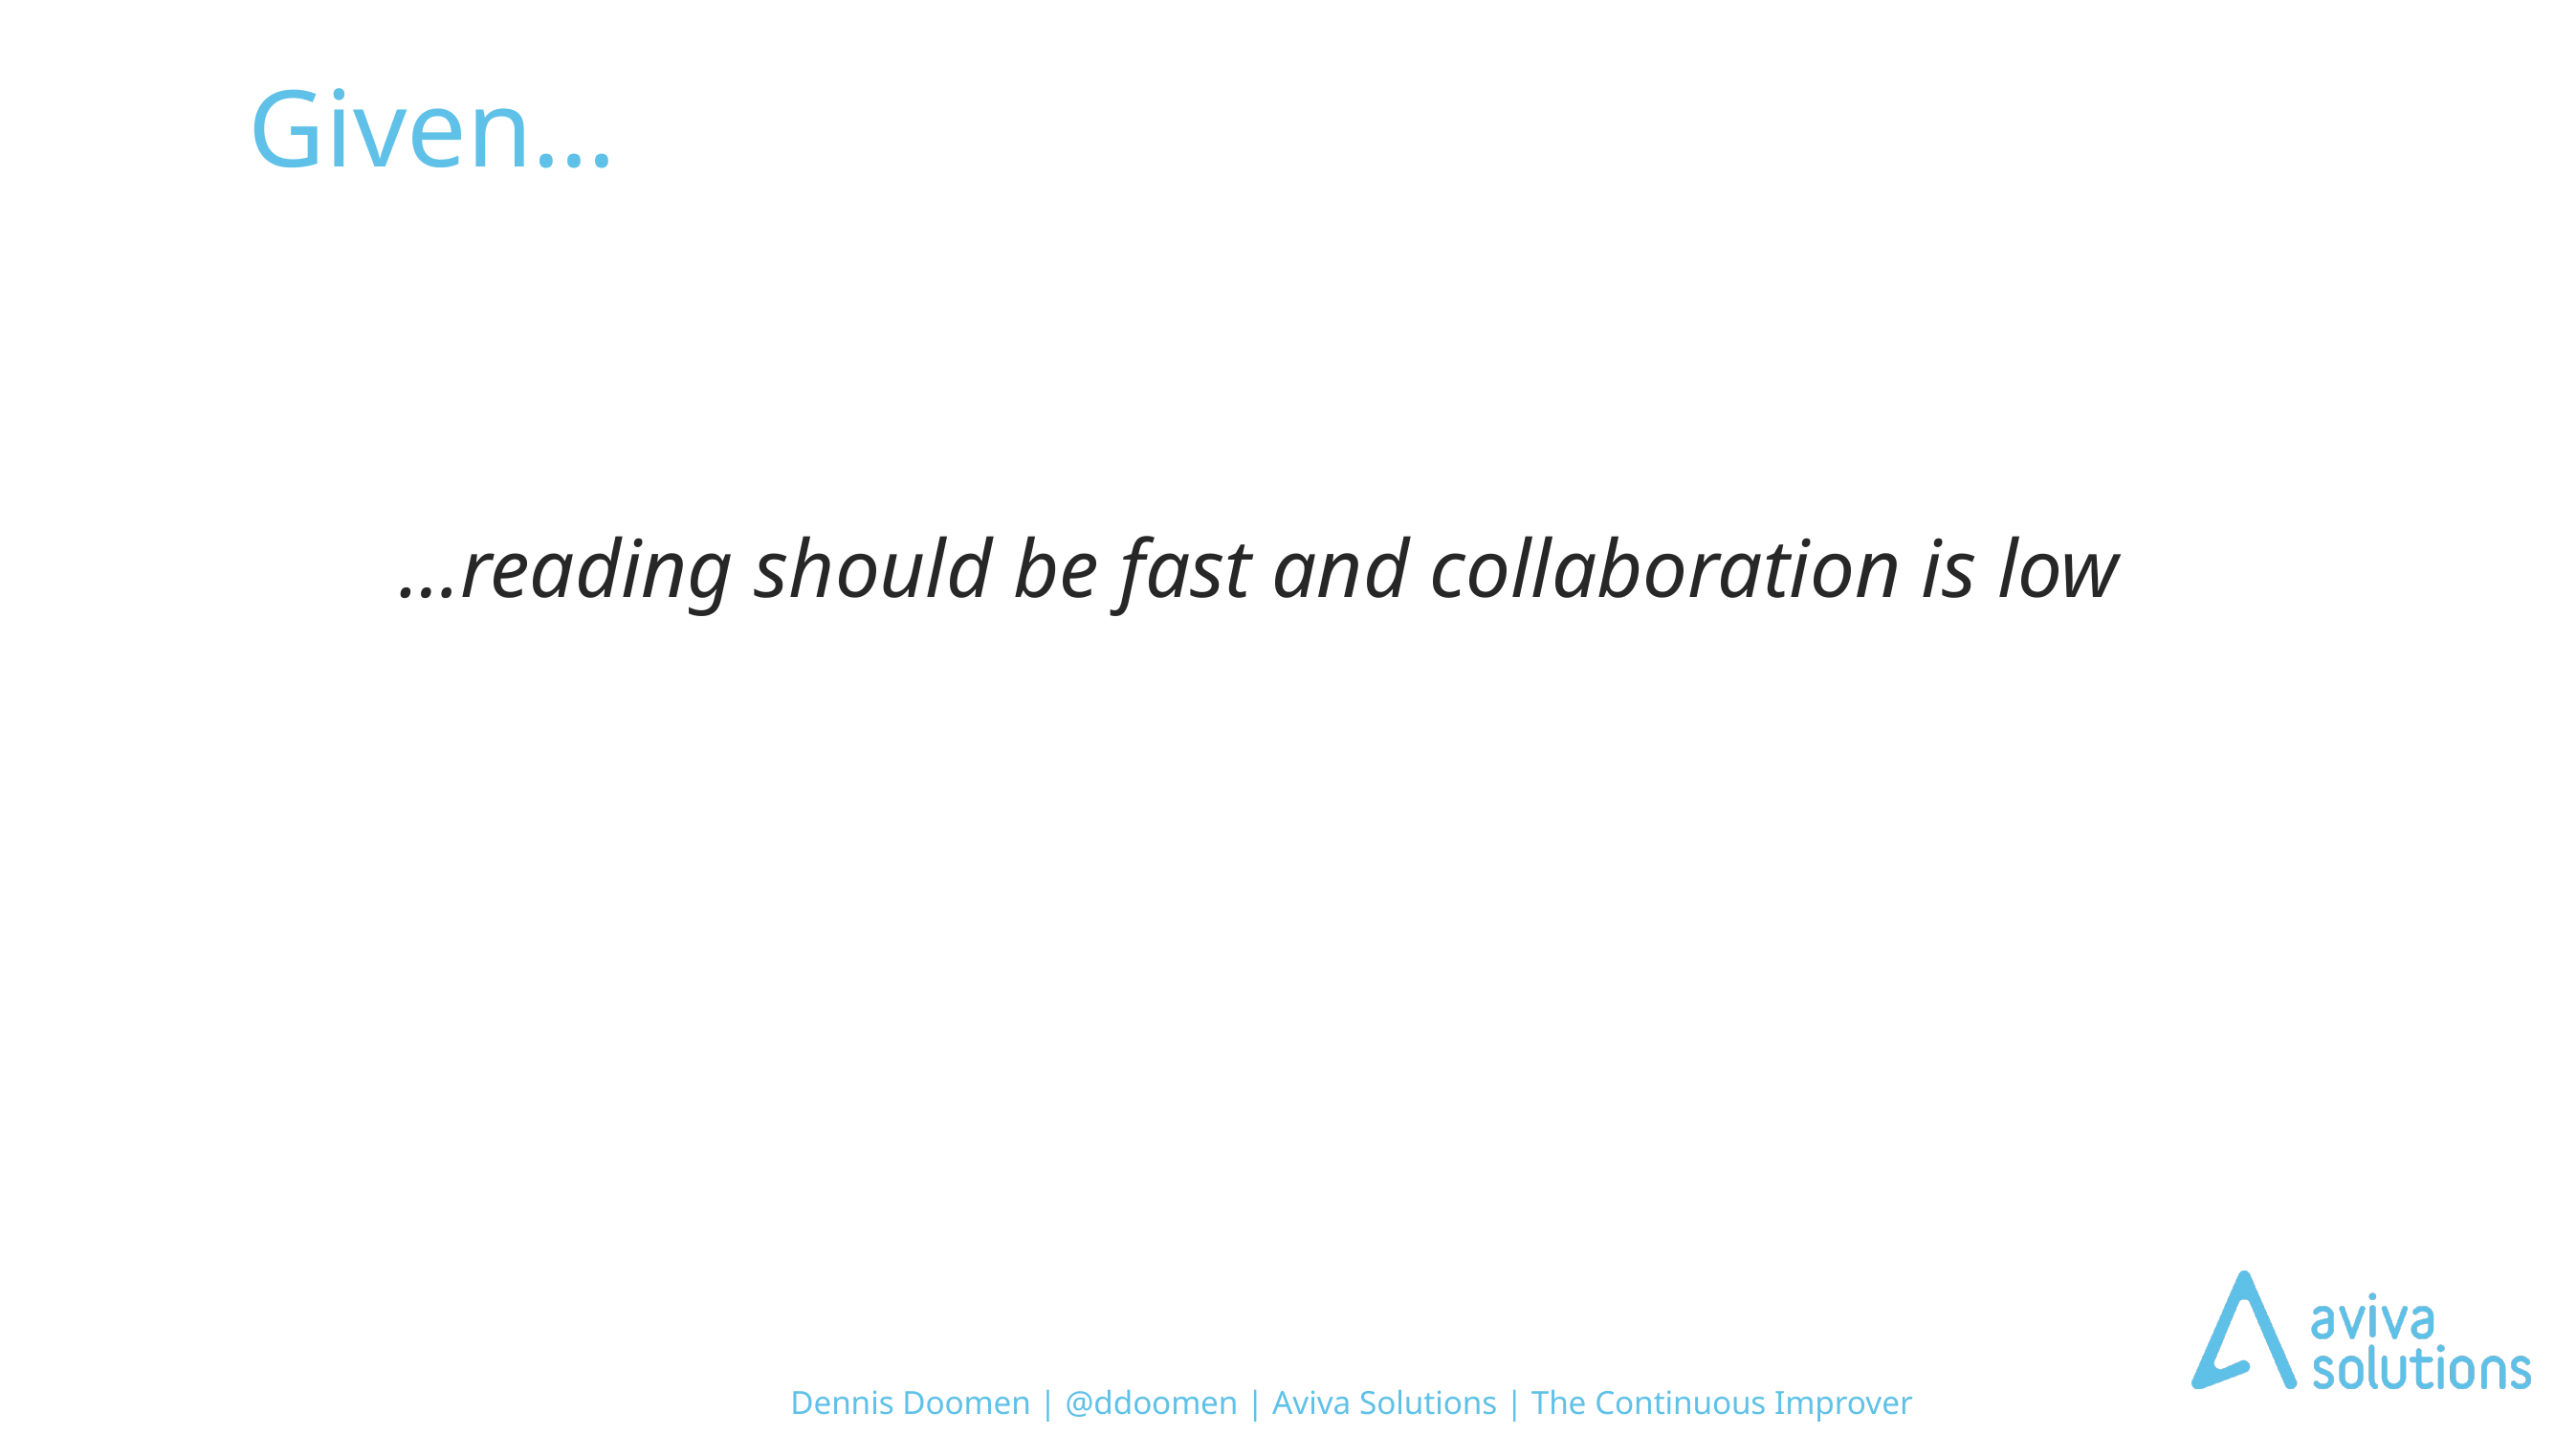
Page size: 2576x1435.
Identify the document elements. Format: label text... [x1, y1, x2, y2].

picture [2191, 1270, 2531, 1389]
title Given… [177, 0, 2399, 272]
text_box …reading should be fast and collaboration is low [137, 511, 2383, 621]
footer [853, 1330, 1723, 1407]
